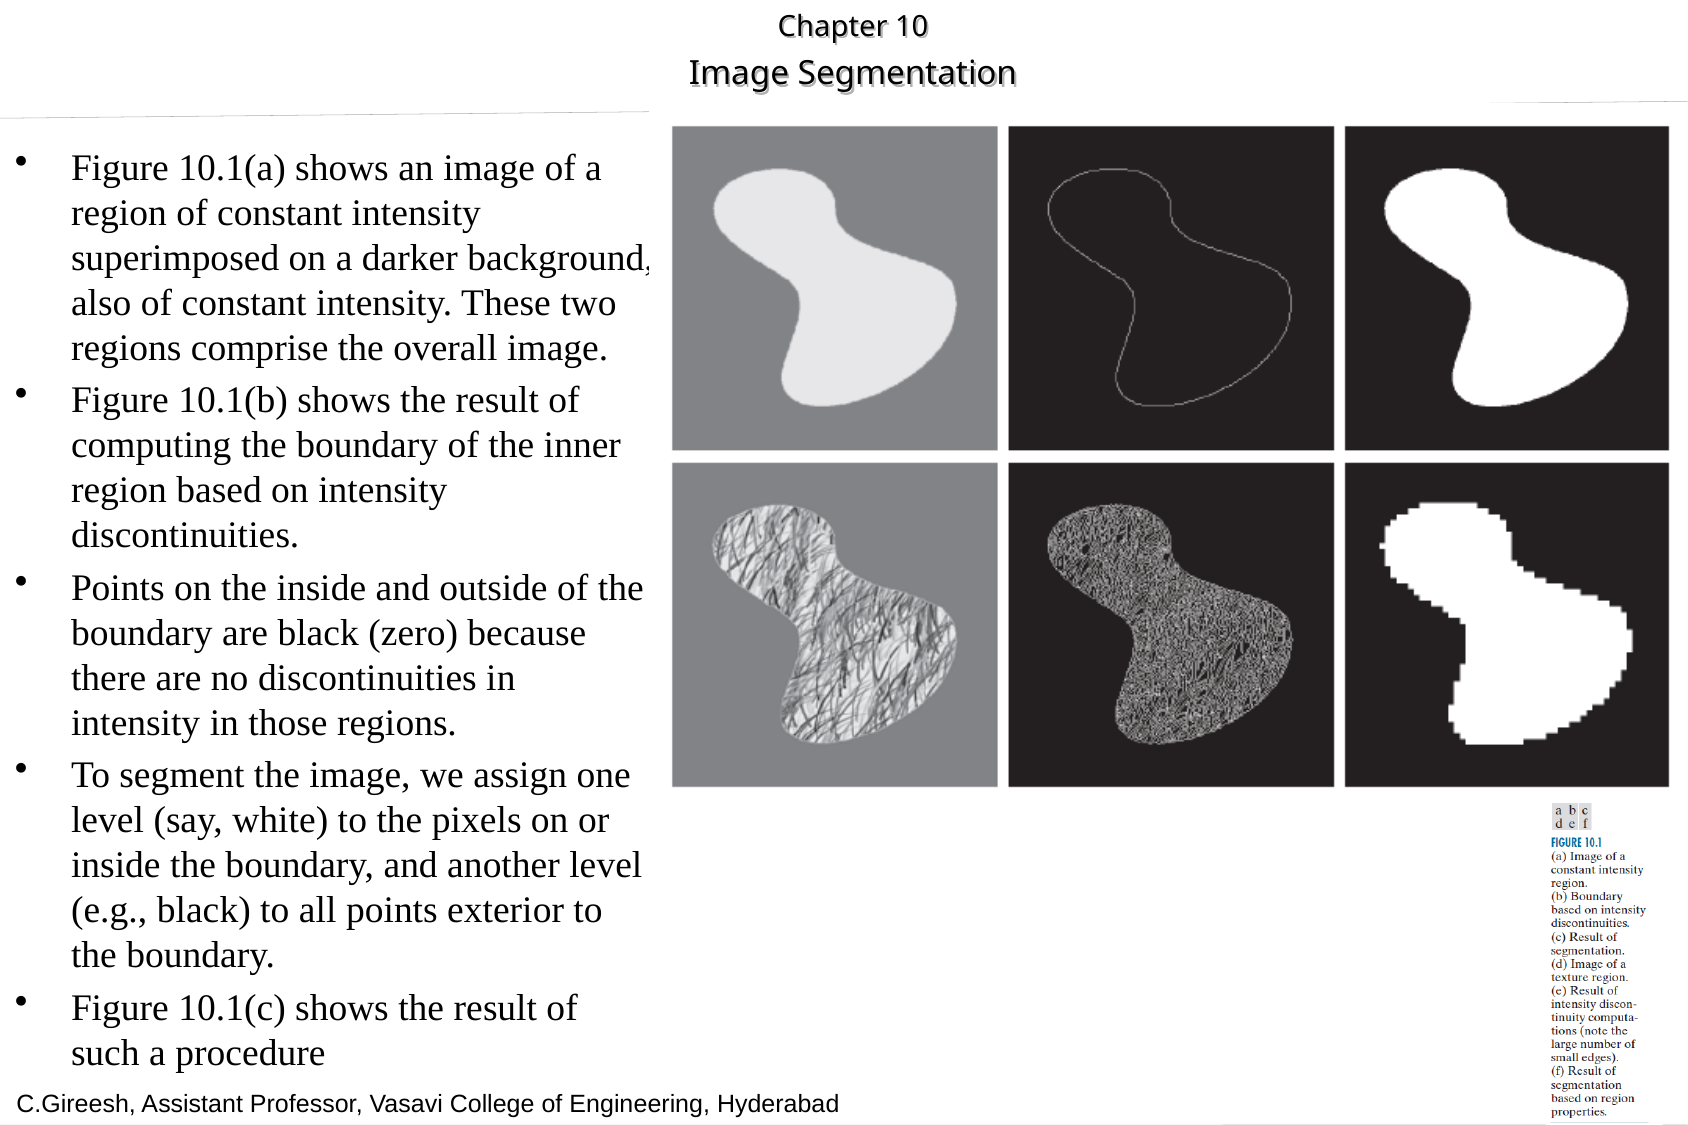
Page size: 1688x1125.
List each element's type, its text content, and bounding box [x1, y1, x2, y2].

list Figure 10.1(a) shows an image of a region of constant intensity superimposed on a darker background, also of constant intensity. These two regions comprise the overall image. Figure 10.1(b) shows the result of computing the boundary of the inner region based on intensity discontinuities. Points on the inside and outside of the boundary are black (zero) because there are no discontinuities in intensity in those regions. To segment the image, we assign one level (say, white) to the pixels on or inside the boundary, and another level (e.g., black) to all points exterior to the boundary. Figure 10.1(c) shows the result of such a procedure [0, 135, 670, 1069]
picture [649, 103, 1688, 1125]
